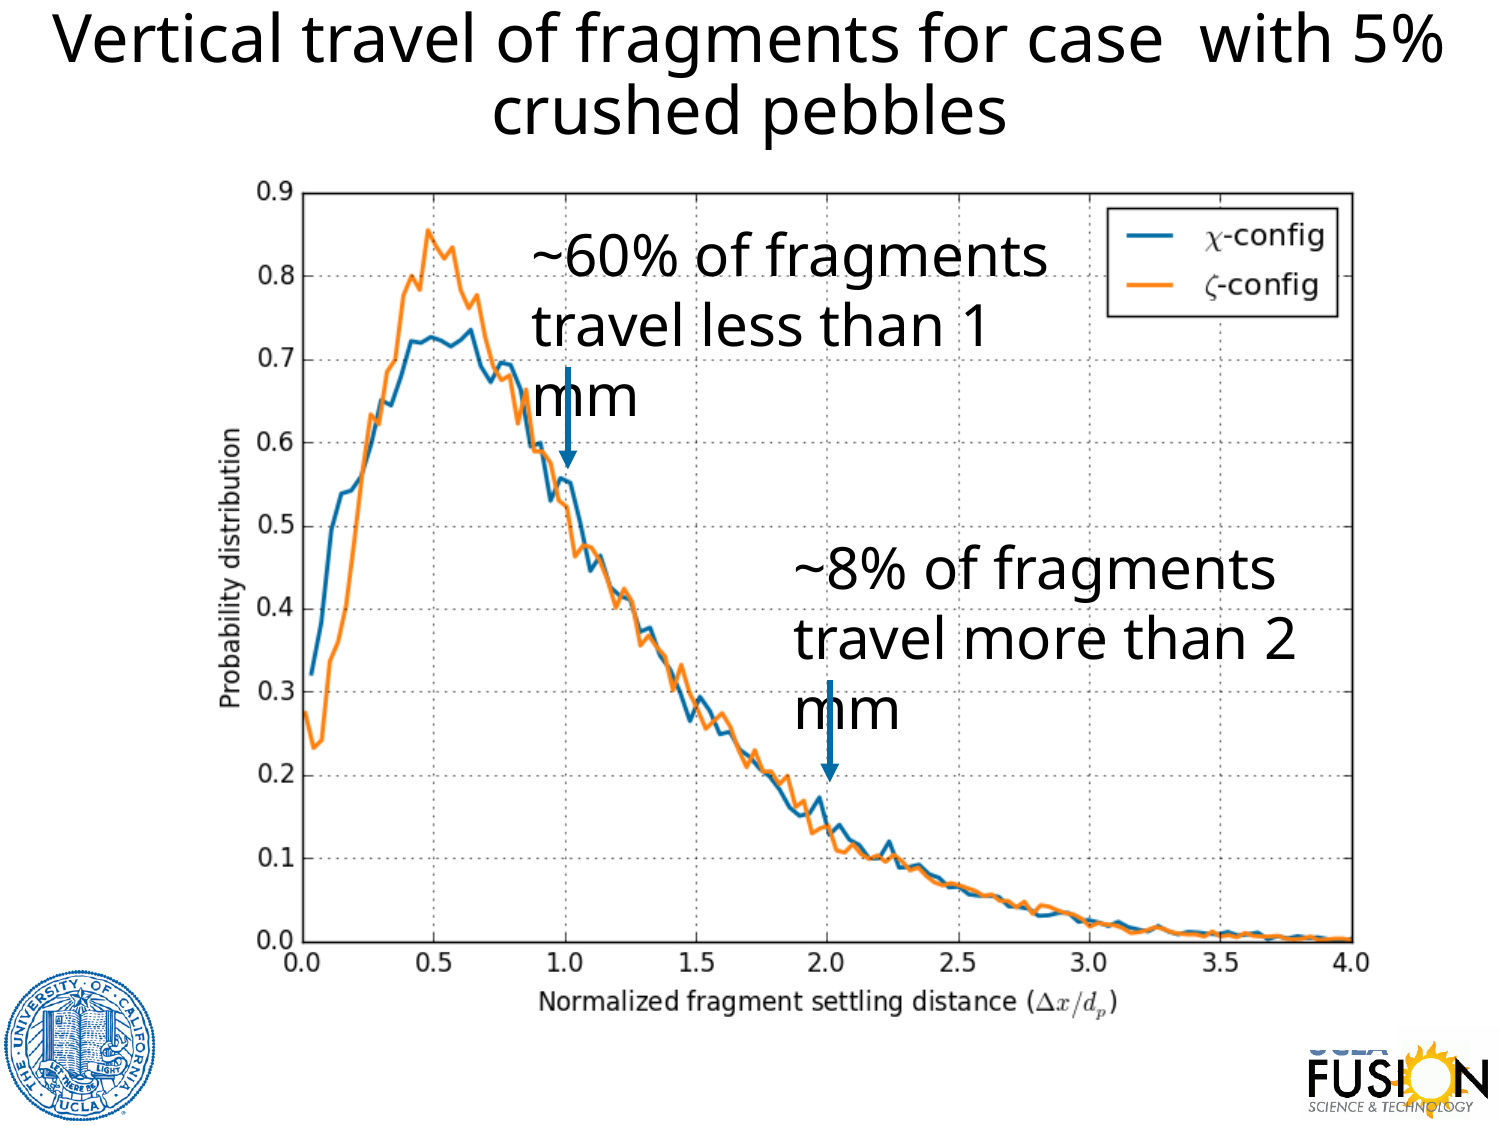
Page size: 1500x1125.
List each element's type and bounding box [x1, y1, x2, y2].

picture [196, 154, 1500, 1121]
picture [4, 970, 155, 1121]
